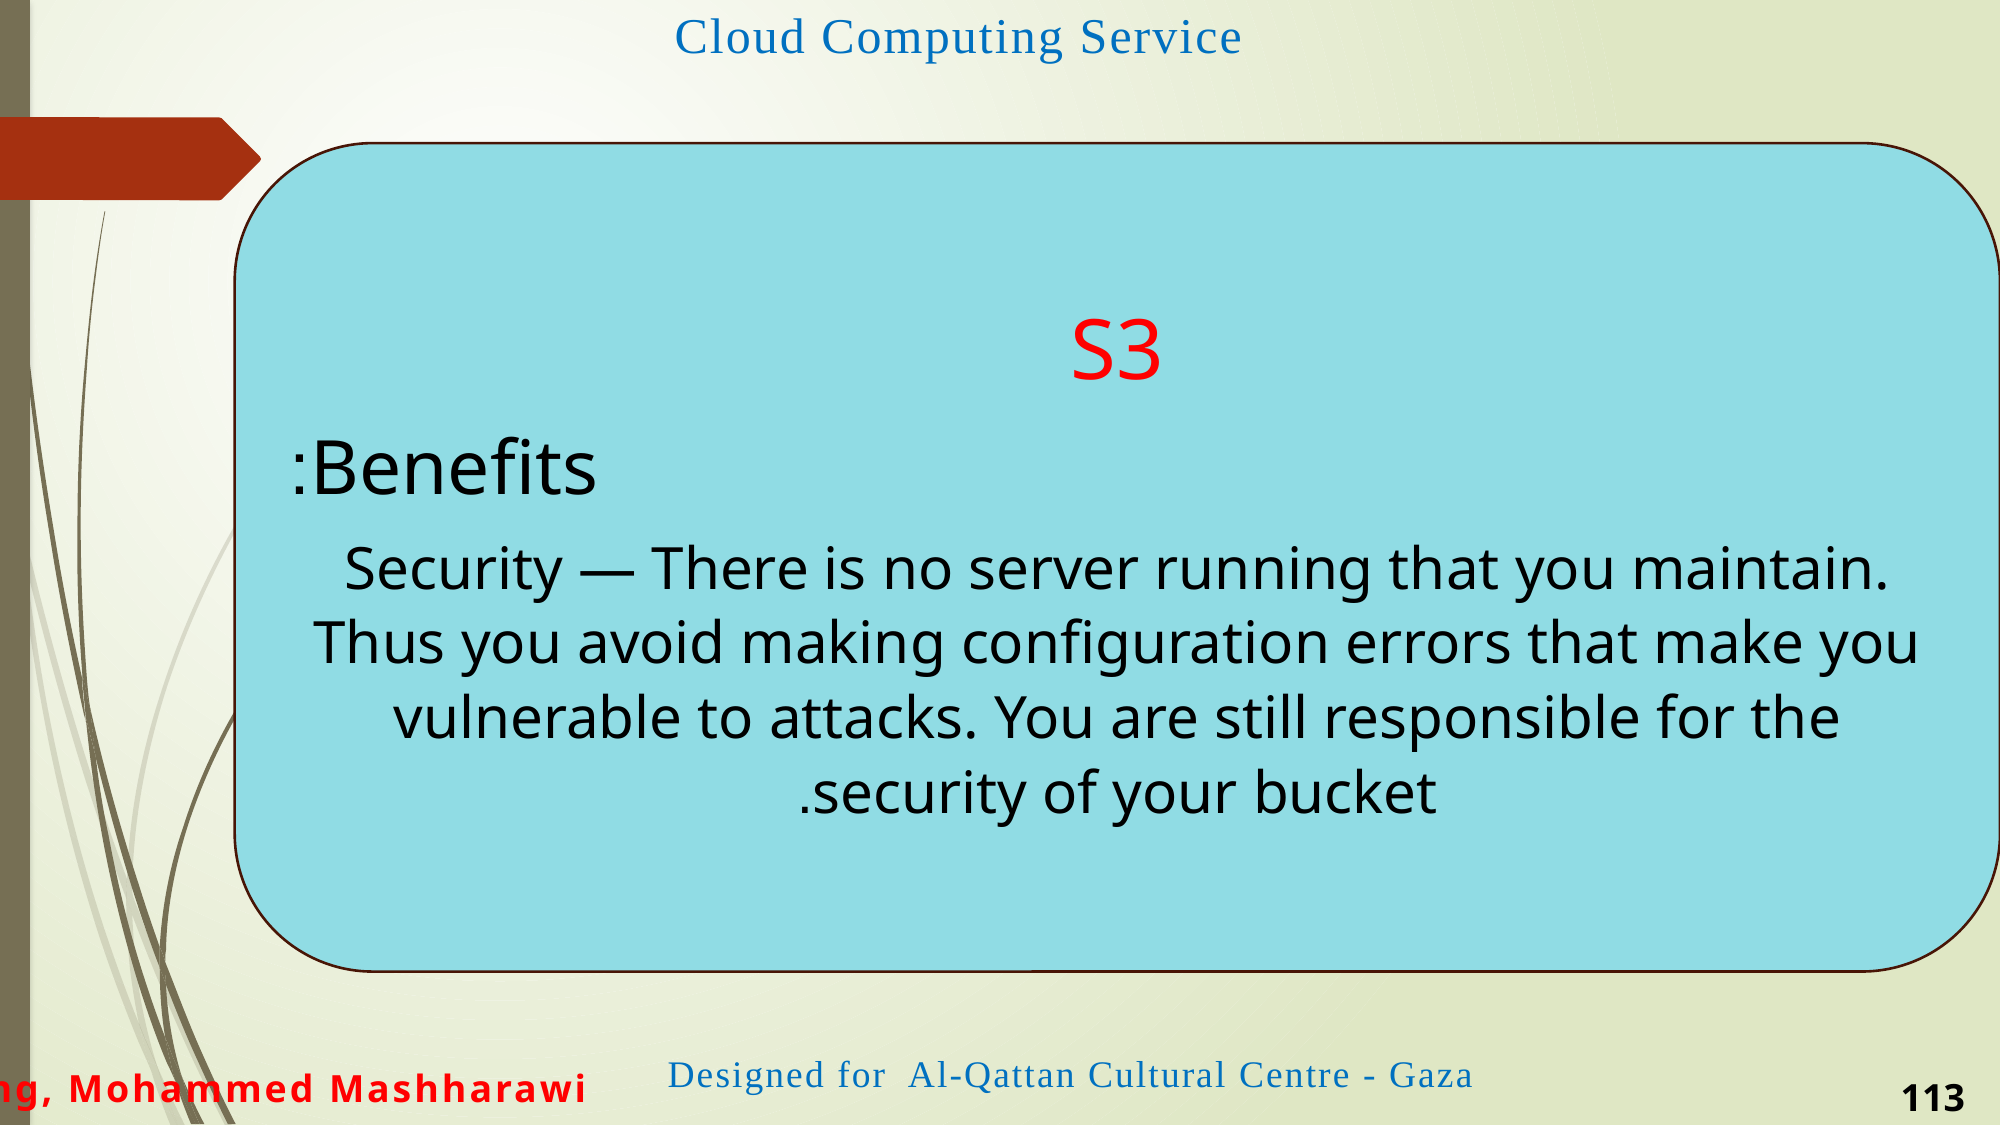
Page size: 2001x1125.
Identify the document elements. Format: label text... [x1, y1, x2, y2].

text_box S3 Benefits: Security — There is no server running that you maintain. Thus you avoid making configuration errors that make you vulnerable to attacks. You are still responsible for the security of your bucket. [233, 141, 2000, 973]
